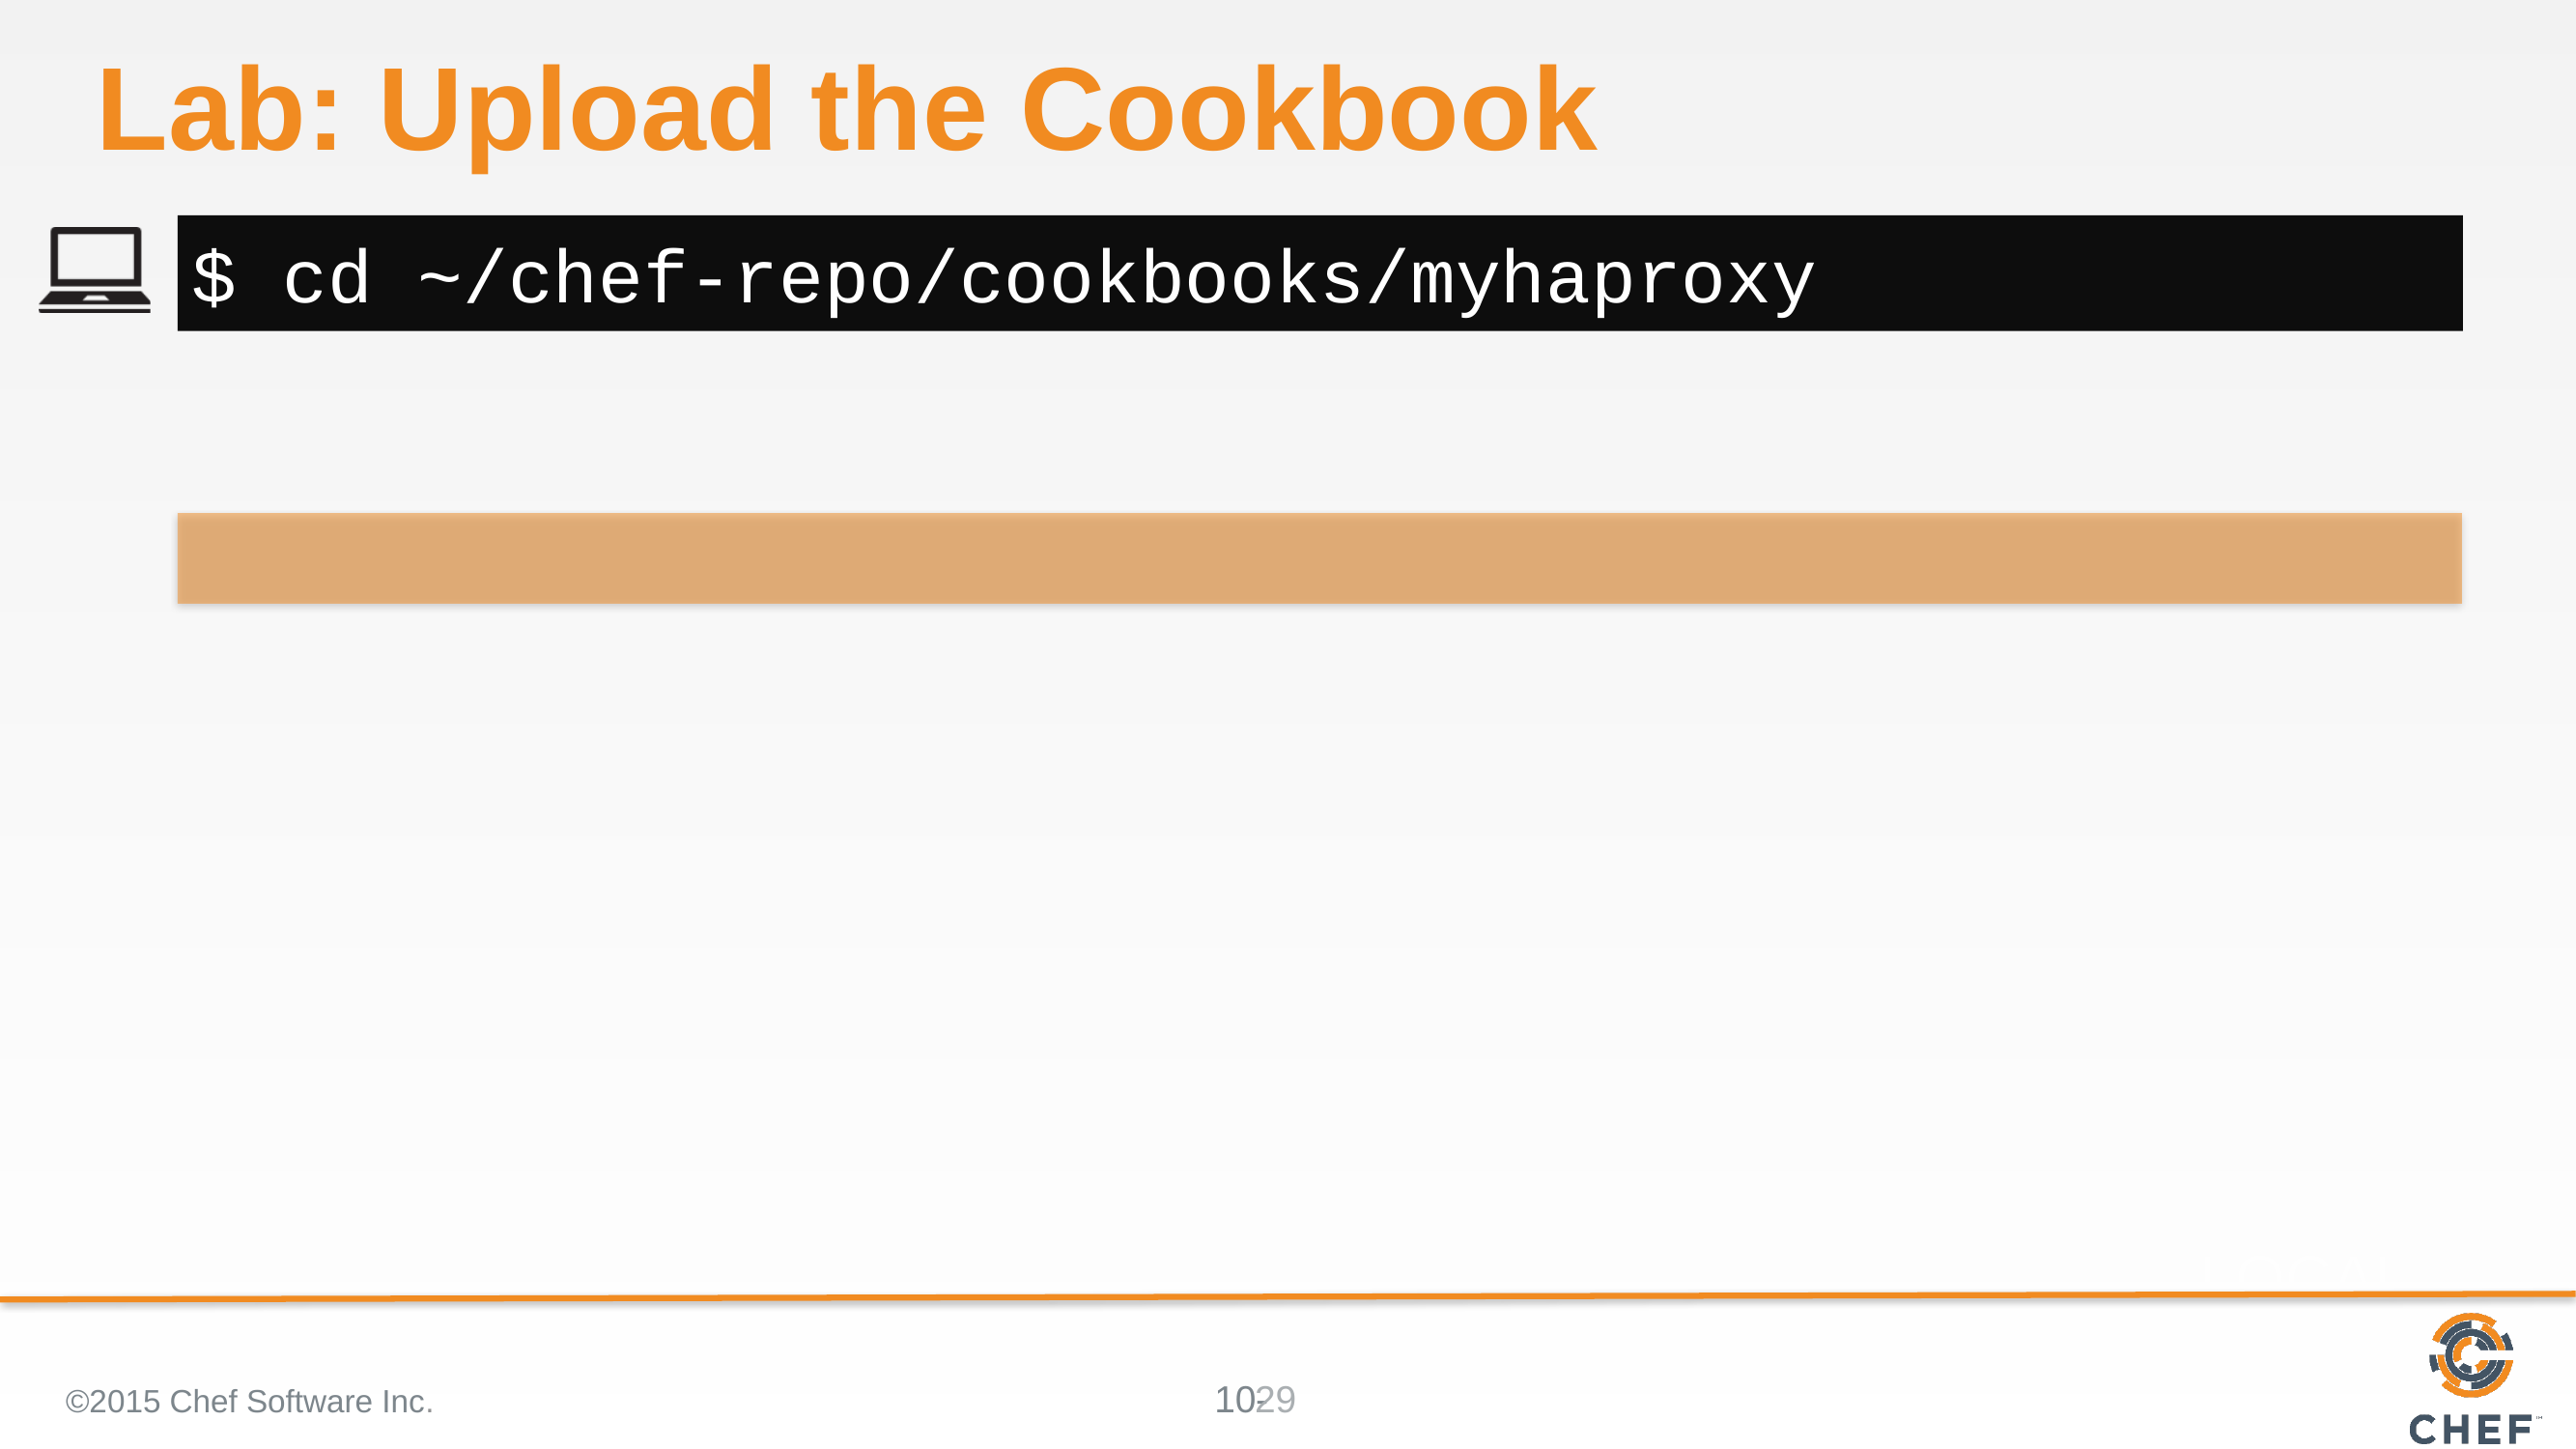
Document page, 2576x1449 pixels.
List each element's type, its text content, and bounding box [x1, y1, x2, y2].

title Lab: Upload the Cookbook [96, 48, 2463, 180]
list $ cd ~/chef-repo/cookbooks/myhaproxy [177, 214, 2463, 331]
footer ©2015 Chef Software Inc. [51, 1359, 952, 1440]
picture [2399, 1297, 2550, 1449]
slide_number 29 [985, 1359, 1566, 1437]
